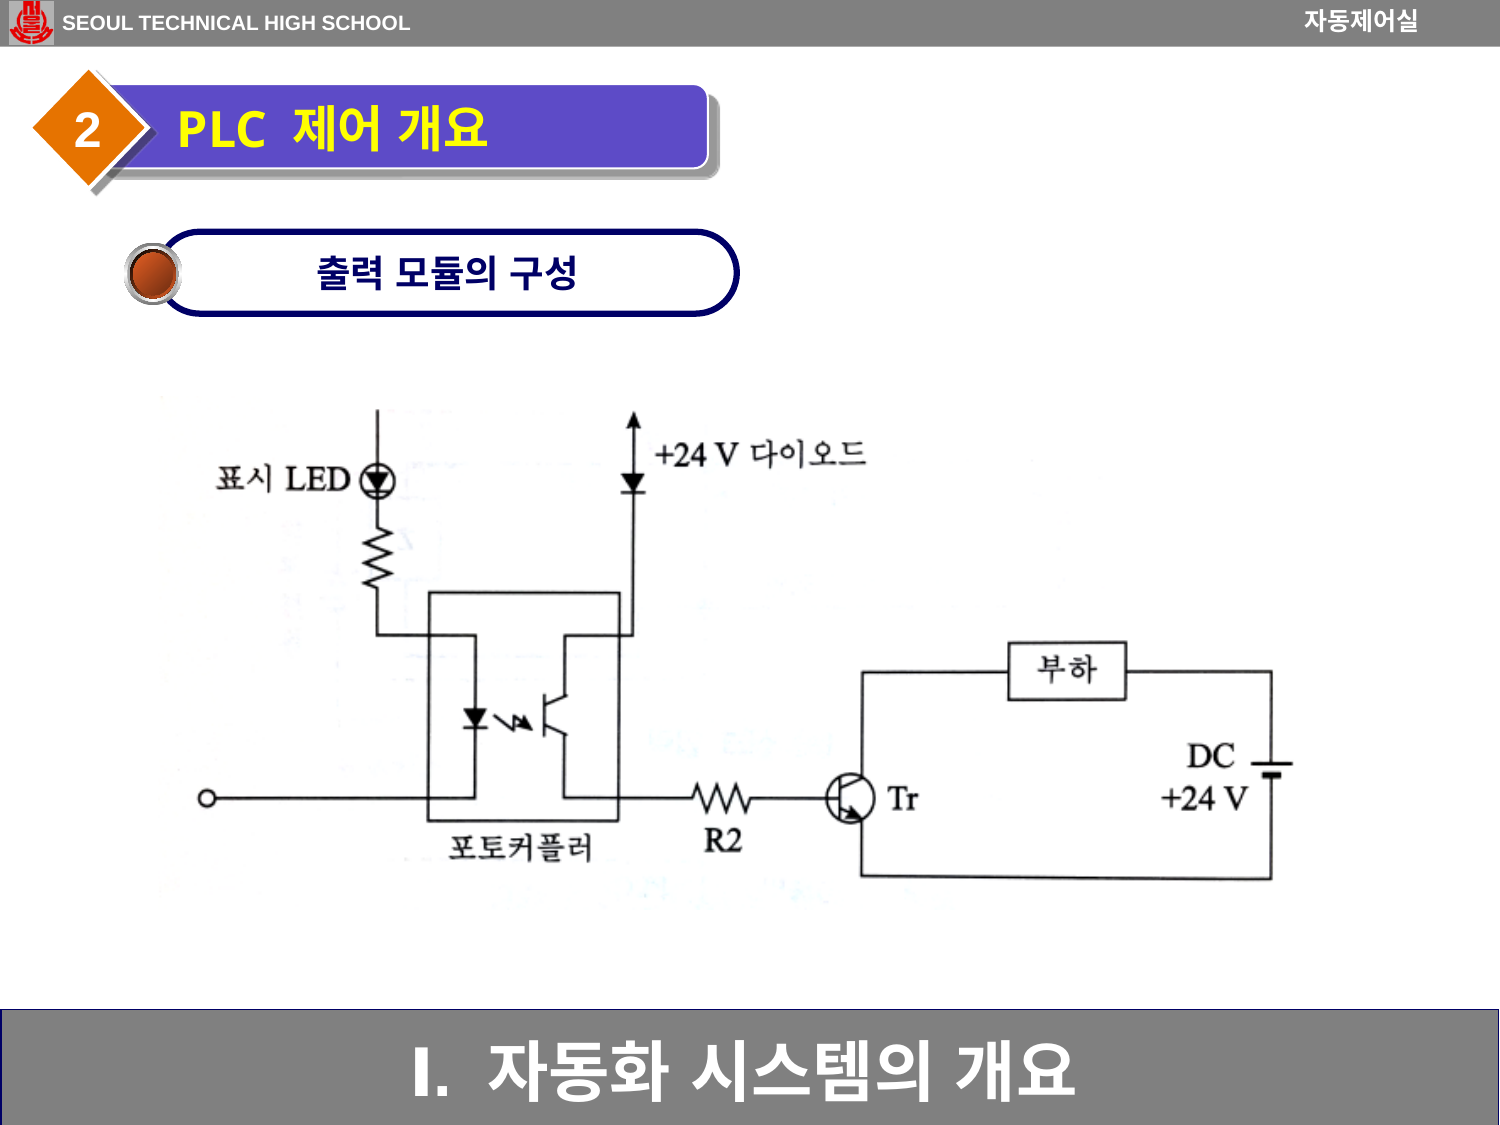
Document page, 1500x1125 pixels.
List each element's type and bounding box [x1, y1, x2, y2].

text_box [29, 66, 709, 190]
picture [158, 396, 1318, 910]
picture [9, 1, 54, 45]
text_box [123, 231, 738, 314]
